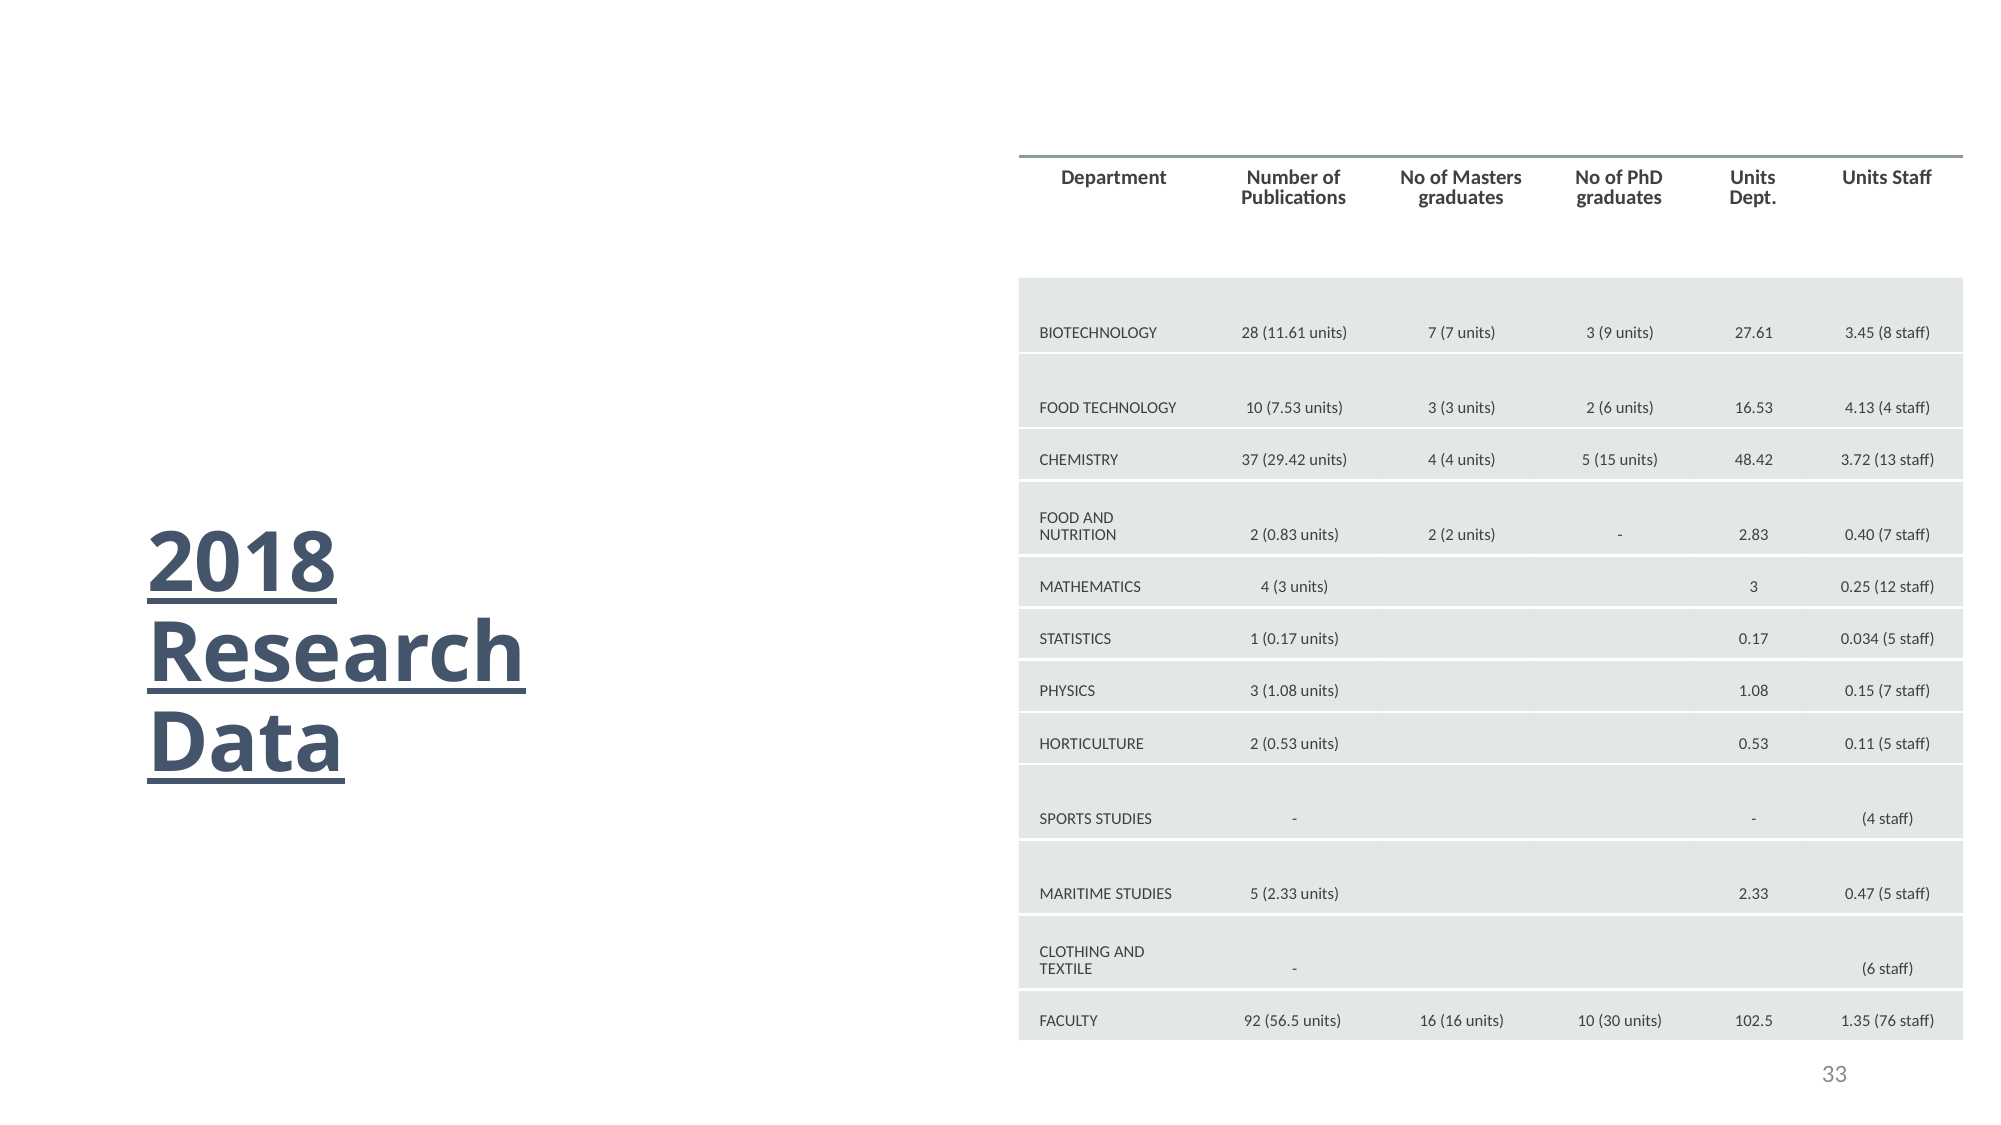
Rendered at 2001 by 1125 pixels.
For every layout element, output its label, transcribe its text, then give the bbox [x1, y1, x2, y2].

table_cell 28 (11.61 units) [1200, 278, 1379, 352]
table_cell BIOTECHNOLOGY [1019, 278, 1200, 352]
table_header No of PhD graduates [1535, 158, 1695, 278]
table_header Units Staff [1803, 158, 1963, 278]
table_cell 92 (56.5 units) [1200, 991, 1379, 1040]
table_cell 2.33 [1695, 841, 1803, 913]
table_cell 48.42 [1695, 429, 1803, 479]
table_cell [1379, 713, 1535, 763]
table_cell [1379, 661, 1535, 711]
table_cell CHEMISTRY [1019, 429, 1200, 479]
table_cell [1379, 841, 1535, 913]
table_header No of Masters graduates [1379, 158, 1535, 278]
table_cell 0.53 [1695, 713, 1803, 763]
table_cell 0.47 (5 staff) [1803, 841, 1963, 913]
table_cell 3.72 (13 staff) [1803, 429, 1963, 479]
table_cell - [1200, 916, 1379, 988]
table_cell 5 (15 units) [1535, 429, 1695, 479]
table_header Units Dept. [1695, 158, 1803, 278]
table_cell PHYSICS [1019, 661, 1200, 711]
table_cell 2.83 [1695, 482, 1803, 554]
table_cell CLOTHING AND TEXTILE [1019, 916, 1200, 988]
table_cell 2 (2 units) [1379, 482, 1535, 554]
table_header Department [1019, 158, 1200, 278]
table_cell [1535, 841, 1695, 913]
table_cell [1379, 609, 1535, 658]
table_cell 1.08 [1695, 661, 1803, 711]
table_cell 10 (7.53 units) [1200, 354, 1379, 427]
table_cell 3 (1.08 units) [1200, 661, 1379, 711]
table_cell 0.40 (7 staff) [1803, 482, 1963, 554]
table_header Number of Publications [1200, 158, 1379, 278]
table_cell - [1535, 482, 1695, 554]
table_cell MARITIME STUDIES [1019, 841, 1200, 913]
table_cell HORTICULTURE [1019, 713, 1200, 763]
table_cell [1535, 765, 1695, 838]
table_cell 102.5 [1695, 991, 1803, 1040]
table_cell 3.45 (8 staff) [1803, 278, 1963, 352]
table_cell 3 [1695, 557, 1803, 606]
table_cell [1379, 916, 1535, 988]
table_cell [1535, 916, 1695, 988]
slide_number 33 [1412, 1043, 1863, 1103]
table_cell 37 (29.42 units) [1200, 429, 1379, 479]
table_cell STATISTICS [1019, 609, 1200, 658]
table_cell [1535, 713, 1695, 763]
table_cell 10 (30 units) [1535, 991, 1695, 1040]
table_cell FOOD TECHNOLOGY [1019, 354, 1200, 427]
table_cell 5 (2.33 units) [1200, 841, 1379, 913]
table_cell [1379, 557, 1535, 606]
table_cell 27.61 [1695, 278, 1803, 352]
table_cell 4 (4 units) [1379, 429, 1535, 479]
table_cell 1.35 (76 staff) [1803, 991, 1963, 1040]
table_cell (6 staff) [1803, 916, 1963, 988]
table_cell 0.11 (5 staff) [1803, 713, 1963, 763]
table_cell 2 (6 units) [1535, 354, 1695, 427]
table_cell 0.17 [1695, 609, 1803, 658]
table_cell 7 (7 units) [1379, 278, 1535, 352]
table_cell 4.13 (4 staff) [1803, 354, 1963, 427]
table_cell 3 (3 units) [1379, 354, 1535, 427]
table_cell - [1695, 765, 1803, 838]
table_cell 0.15 (7 staff) [1803, 661, 1963, 711]
table_cell FACULTY [1019, 991, 1200, 1040]
table_cell MATHEMATICS [1019, 557, 1200, 606]
table_cell [1379, 765, 1535, 838]
table_cell [1535, 609, 1695, 658]
text_box 2018 Research Data [131, 512, 732, 806]
table_cell [1535, 557, 1695, 606]
table_cell (4 staff) [1803, 765, 1963, 838]
table_cell - [1200, 765, 1379, 838]
table_cell [1695, 916, 1803, 988]
table_cell 0.034 (5 staff) [1803, 609, 1963, 658]
table_cell 4 (3 units) [1200, 557, 1379, 606]
table_cell 16.53 [1695, 354, 1803, 427]
table_cell 1 (0.17 units) [1200, 609, 1379, 658]
table_cell 3 (9 units) [1535, 278, 1695, 352]
table_cell 2 (0.83 units) [1200, 482, 1379, 554]
table_cell FOOD AND NUTRITION [1019, 482, 1200, 554]
table_cell SPORTS STUDIES [1019, 765, 1200, 838]
table_cell 0.25 (12 staff) [1803, 557, 1963, 606]
table_cell 2 (0.53 units) [1200, 713, 1379, 763]
table_cell 16 (16 units) [1379, 991, 1535, 1040]
table_cell [1535, 661, 1695, 711]
